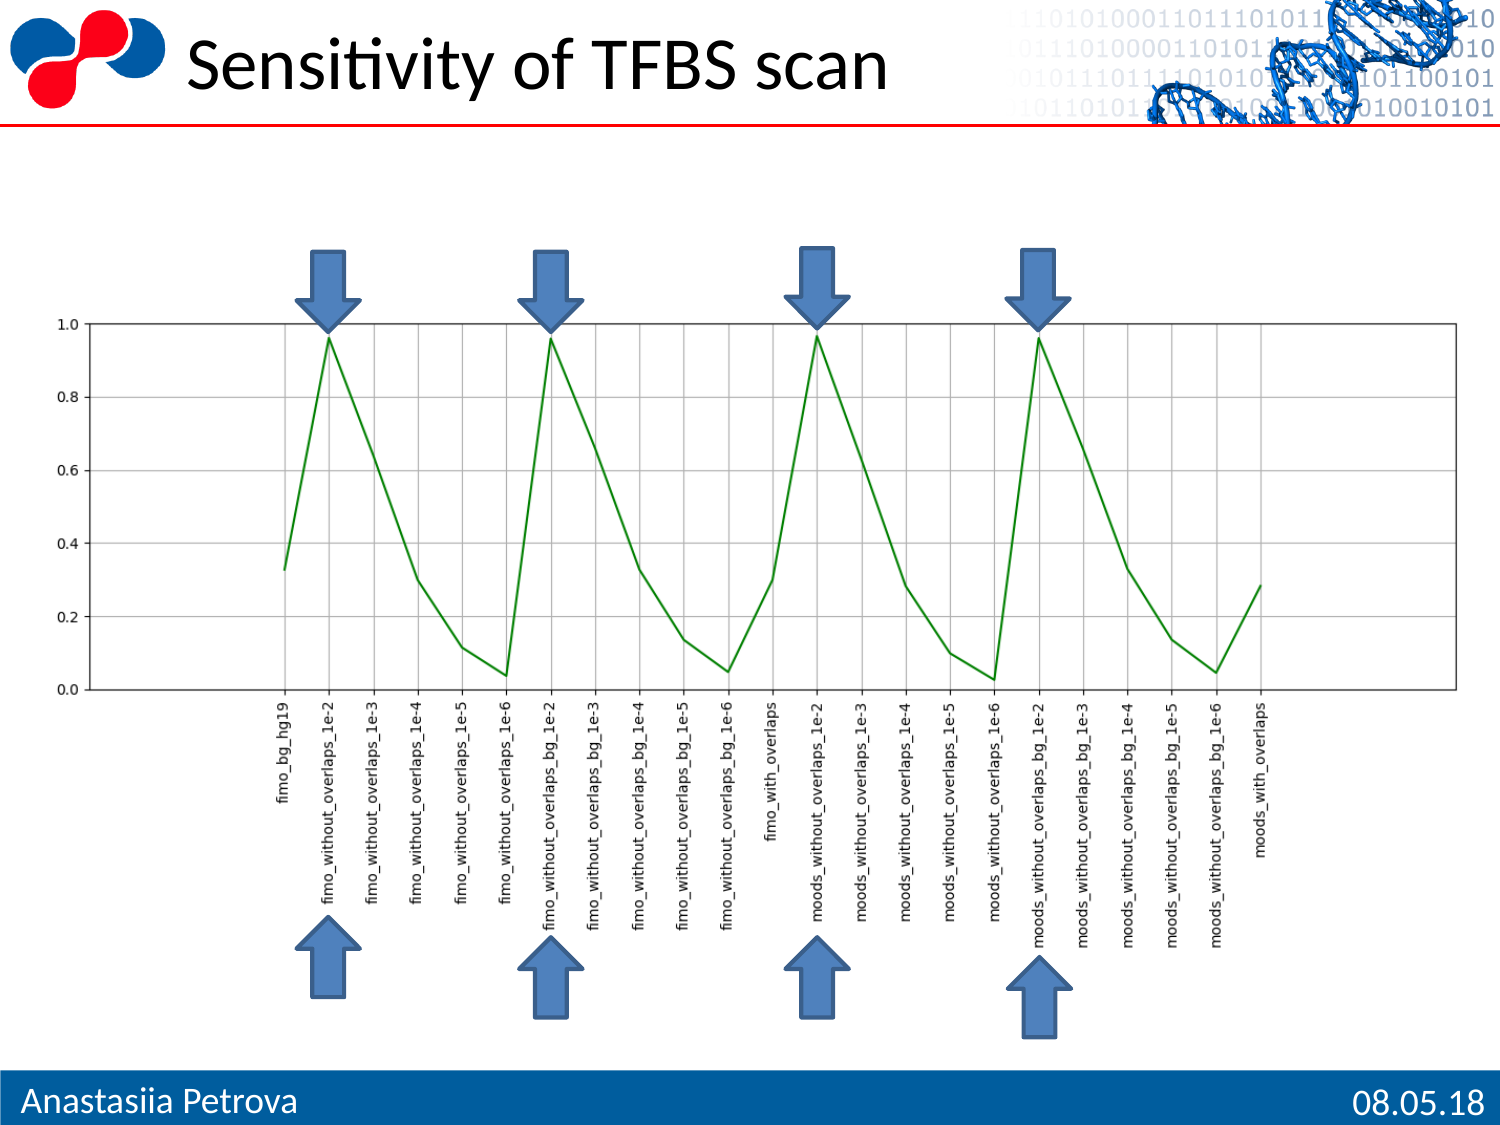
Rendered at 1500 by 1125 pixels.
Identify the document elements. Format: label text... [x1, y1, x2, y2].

picture [986, 0, 1500, 124]
picture [0, 8, 175, 110]
picture [5, 207, 1500, 1026]
list Sensitivity of TFBS scan [171, 7, 1010, 102]
text_box [1021, 1034, 1058, 1040]
